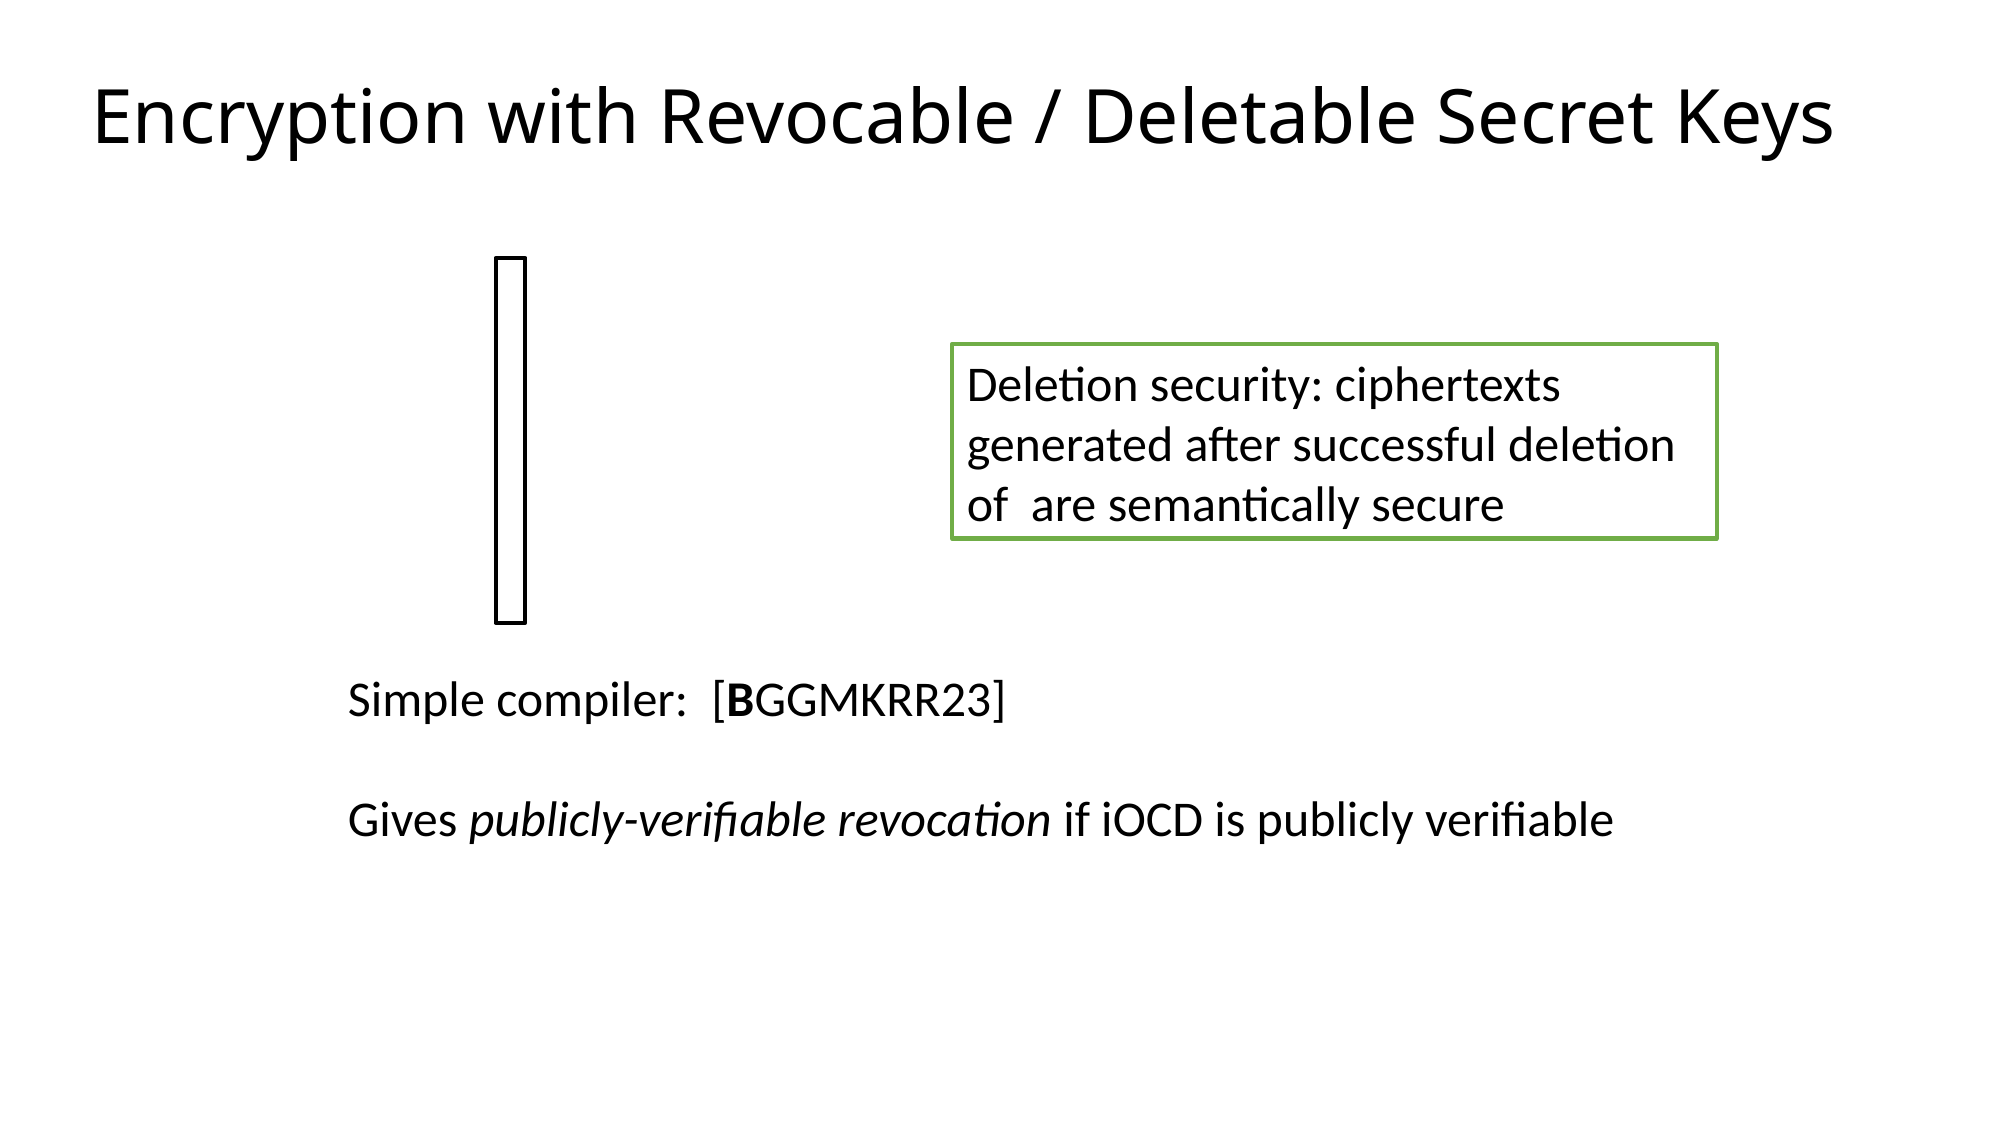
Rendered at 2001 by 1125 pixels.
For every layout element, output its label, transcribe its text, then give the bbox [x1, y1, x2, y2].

title Encryption with Revocable / Deletable Secret Keys [75, 52, 1873, 187]
